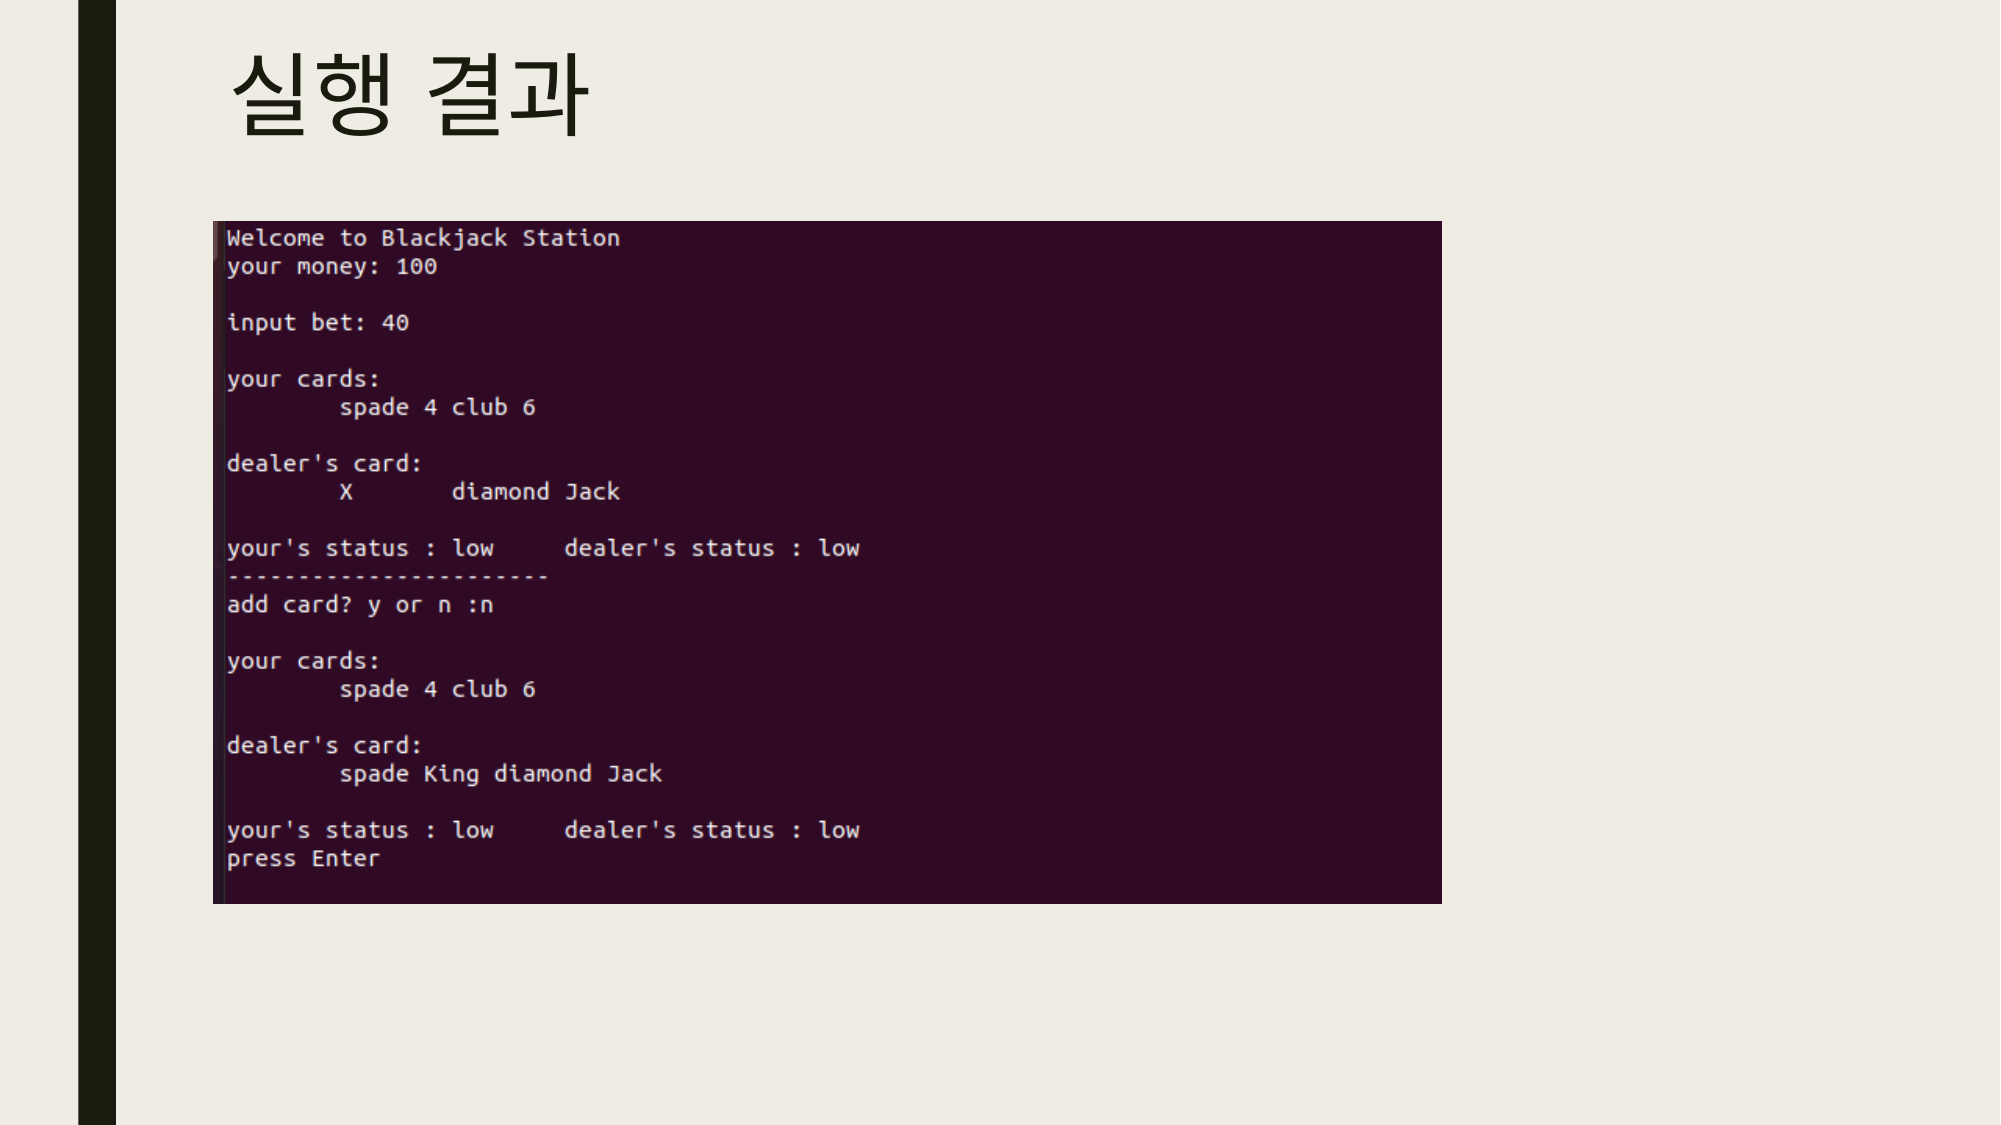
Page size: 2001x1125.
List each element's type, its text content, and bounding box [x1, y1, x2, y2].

title 실행 결과 [213, 44, 1789, 180]
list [213, 221, 1442, 904]
